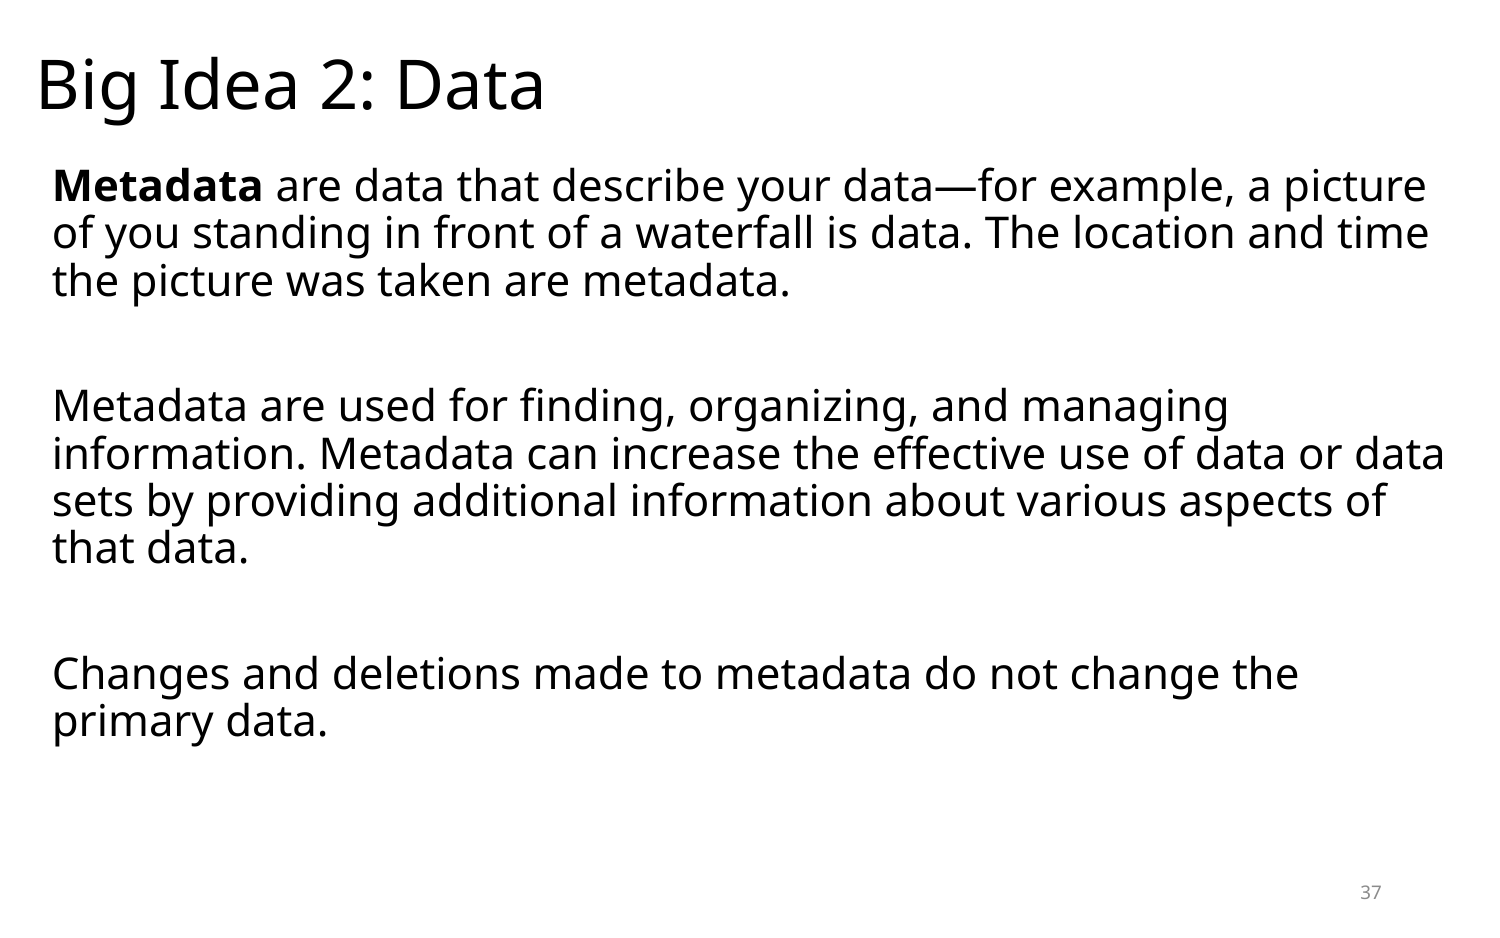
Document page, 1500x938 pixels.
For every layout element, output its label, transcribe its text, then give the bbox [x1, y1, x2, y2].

slide_number 37 [1059, 868, 1397, 919]
title Big Idea 2: Data [20, 18, 1315, 157]
list ﻿Metadata are data that describe your data—for example, a picture of you standing in front of a waterfall is data. The location and time the picture was taken are metadata. Metadata are used for finding, organizing, and managing information. Metadata can increase the effective use of data or data sets by providing additional information about various aspects of that data. Changes and deletions made to metadata do not change the primary data. [36, 156, 1480, 890]
